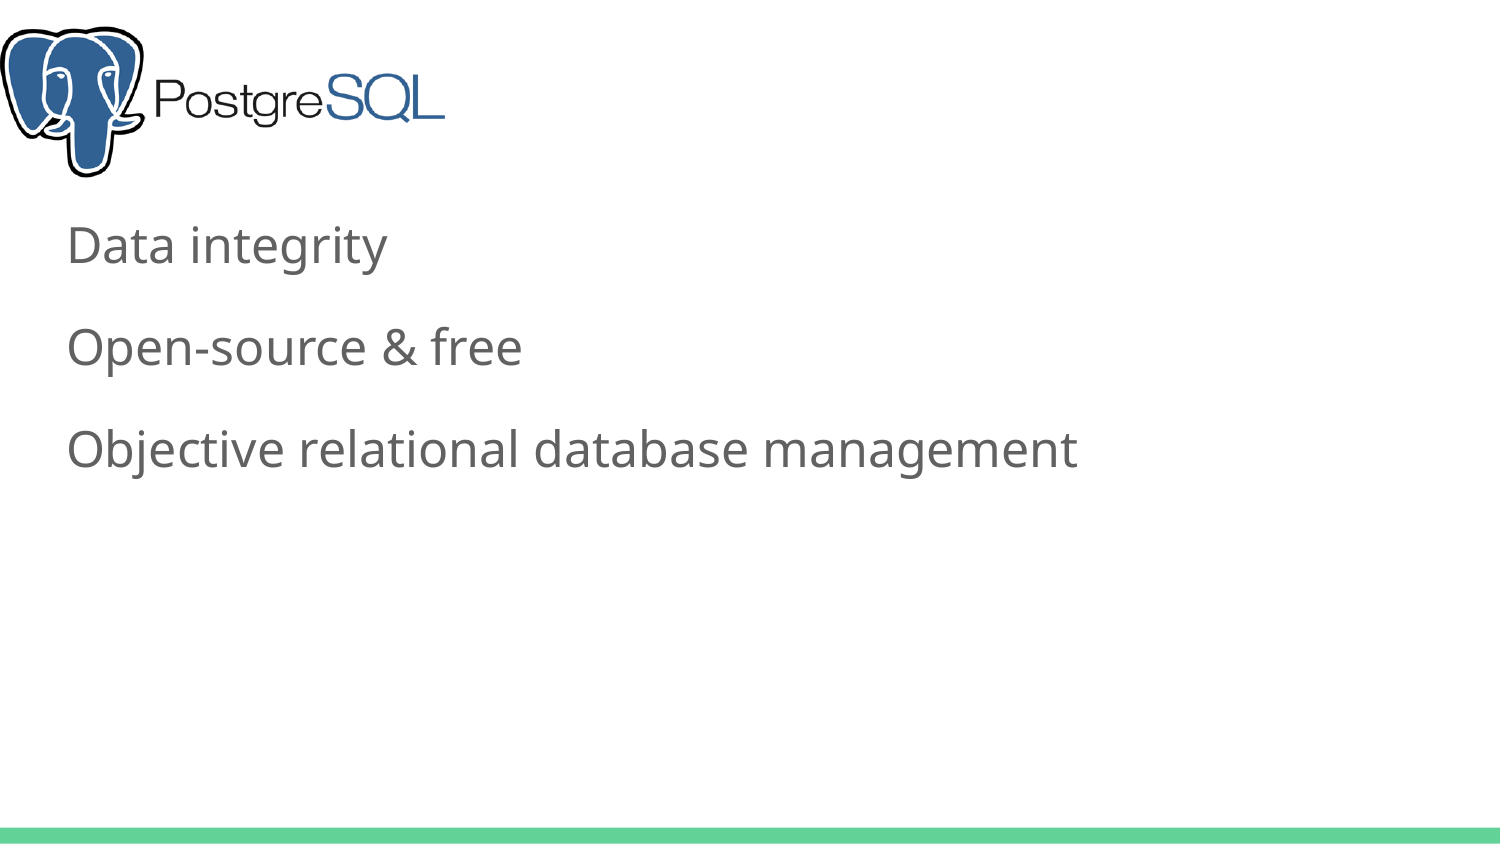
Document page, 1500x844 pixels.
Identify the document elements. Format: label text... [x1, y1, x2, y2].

list Data integrity Open-source & free Objective relational database management [51, 189, 1449, 750]
picture [0, 0, 446, 205]
